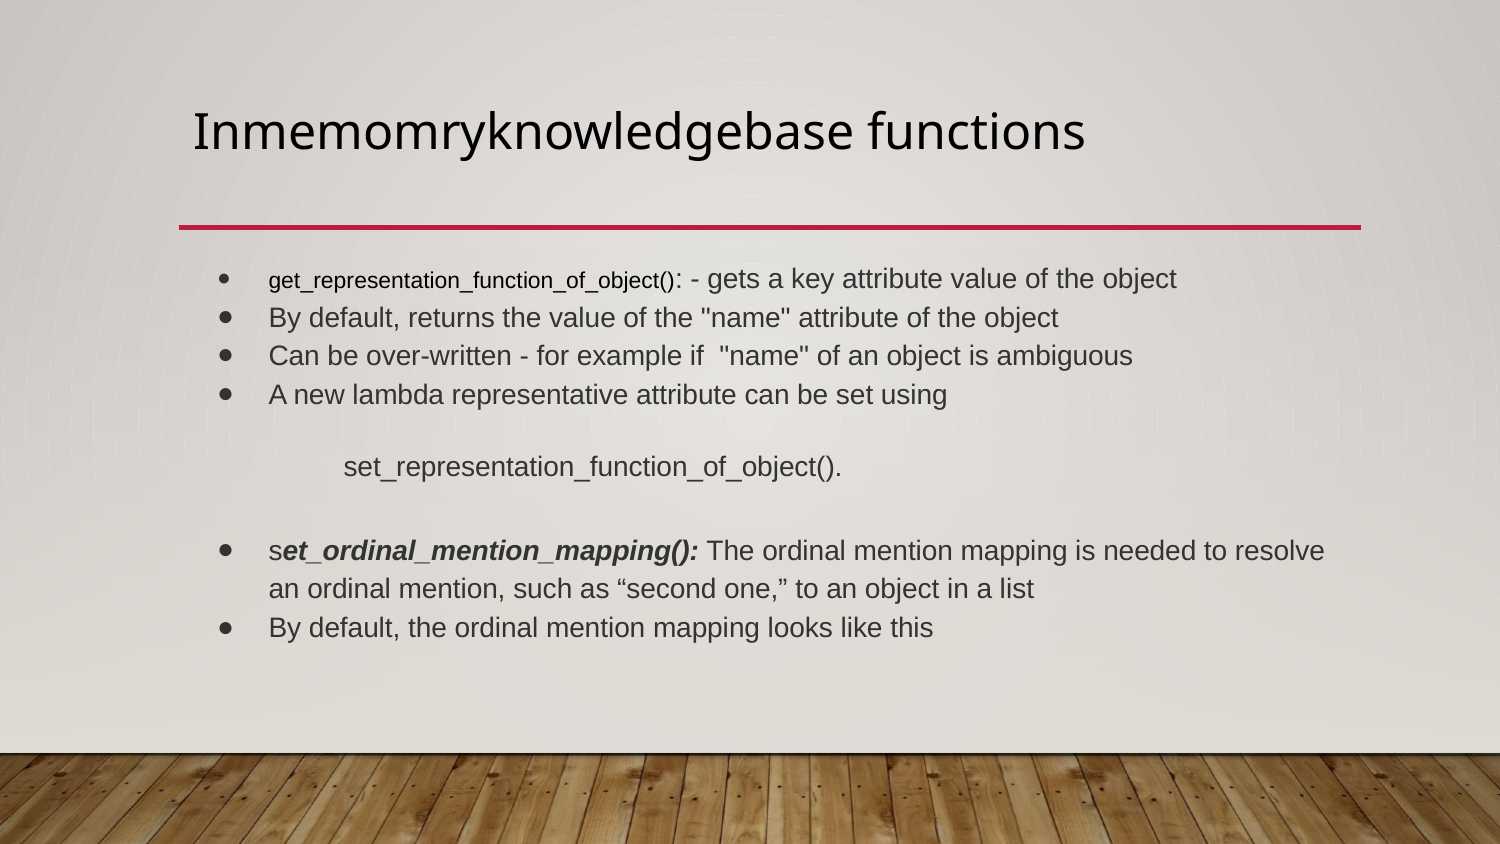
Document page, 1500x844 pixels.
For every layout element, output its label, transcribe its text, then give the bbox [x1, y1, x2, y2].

picture [0, 753, 1500, 844]
title Inmemomryknowledgebase functions [178, 98, 1361, 229]
list get_representation_function_of_object(): - gets a key attribute value of the object By default, returns the value of the "name" attribute of the object Can be over-written - for example if "name" of an object is ambiguous A new lambda representative attribute can be set using set_representation_function_of_object(). set_ordinal_mention_mapping(): The ordinal mention mapping is needed to resolve an ordinal mention, such as “second one,” to an object in a list By default, the ordinal mention mapping looks like this [178, 247, 1361, 673]
